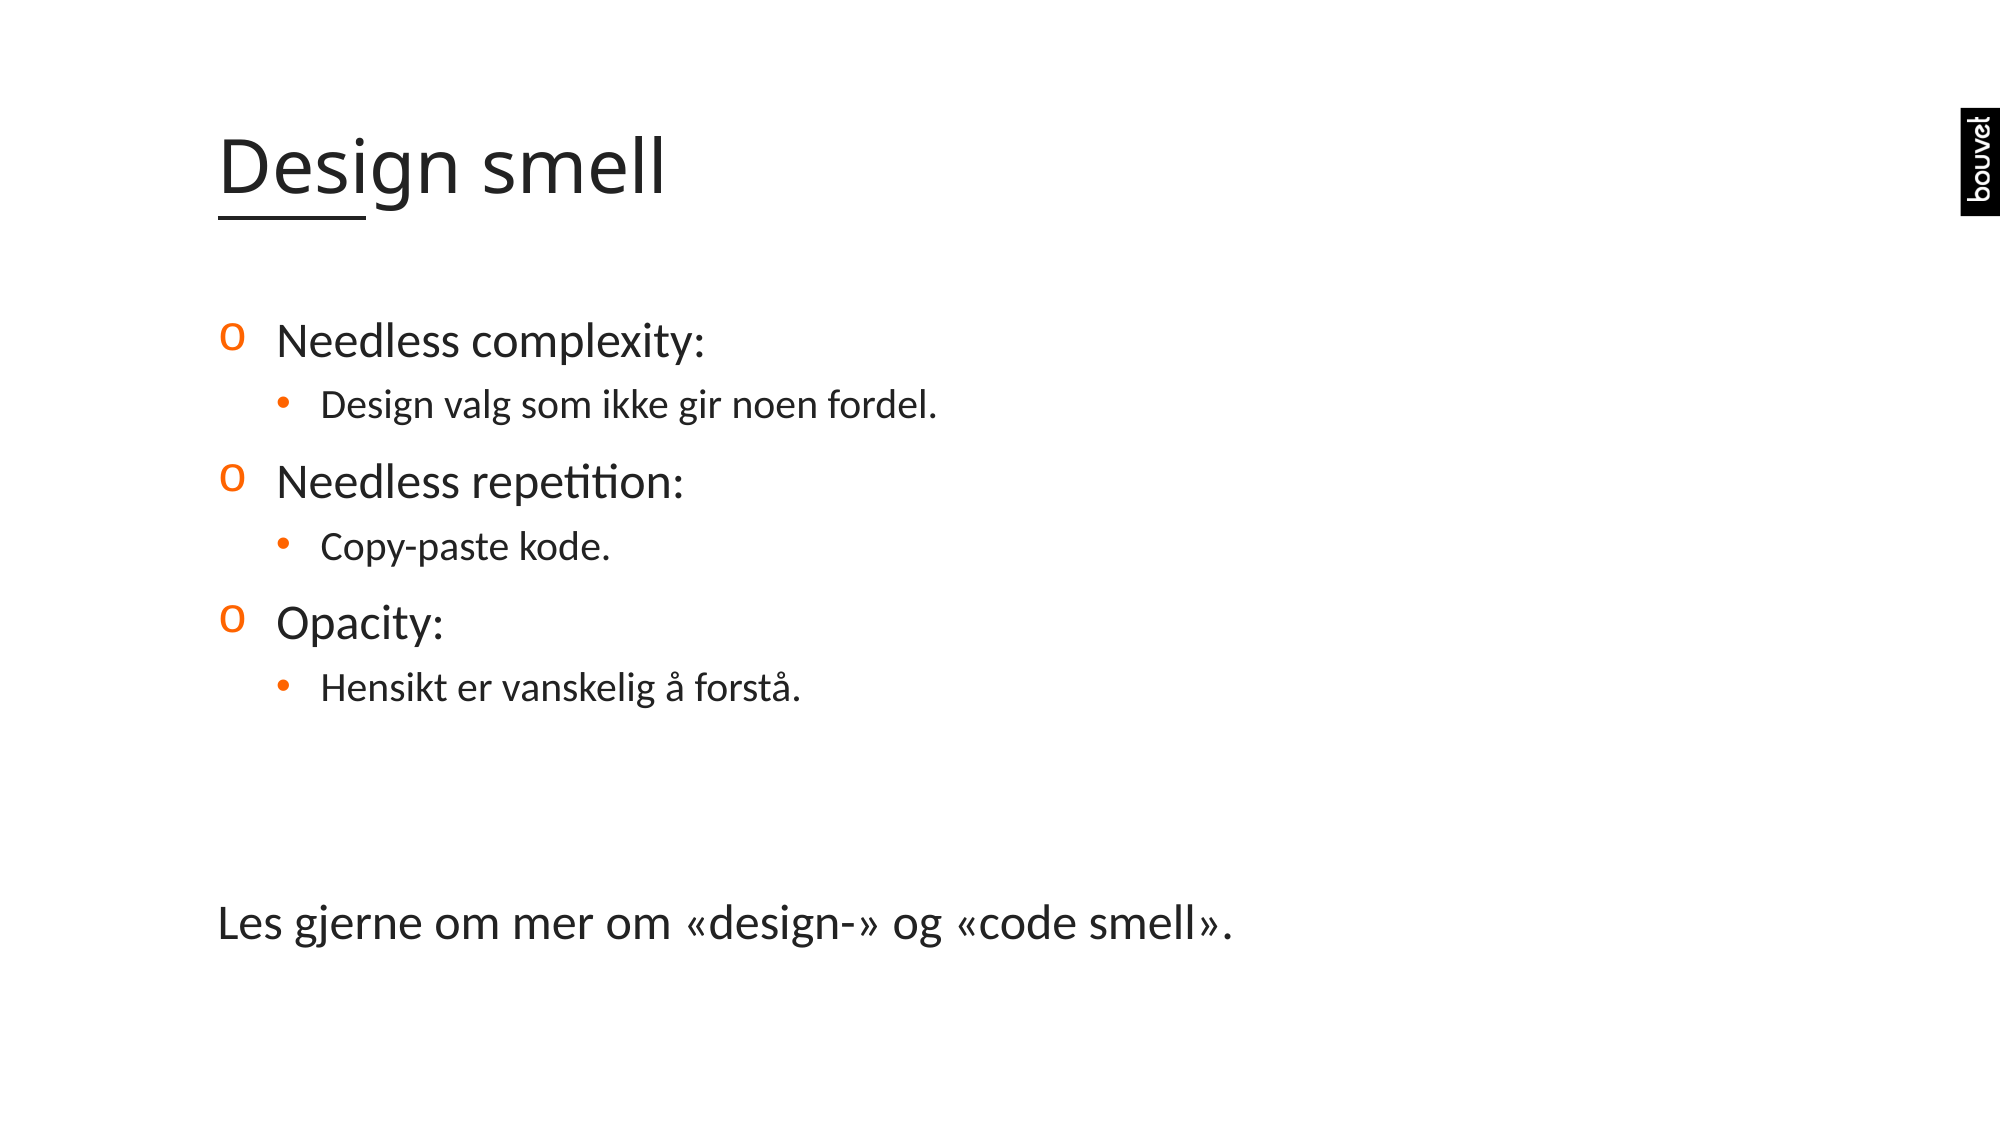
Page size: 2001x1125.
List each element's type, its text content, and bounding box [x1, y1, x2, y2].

list Needless complexity: Design valg som ikke gir noen fordel. Needless repetition: Copy-paste kode. Opacity: Hensikt er vanskelig å forstå. Les gjerne om mer om «design-» og «code smell». [202, 299, 1578, 1014]
title Design smell [202, 59, 1867, 218]
